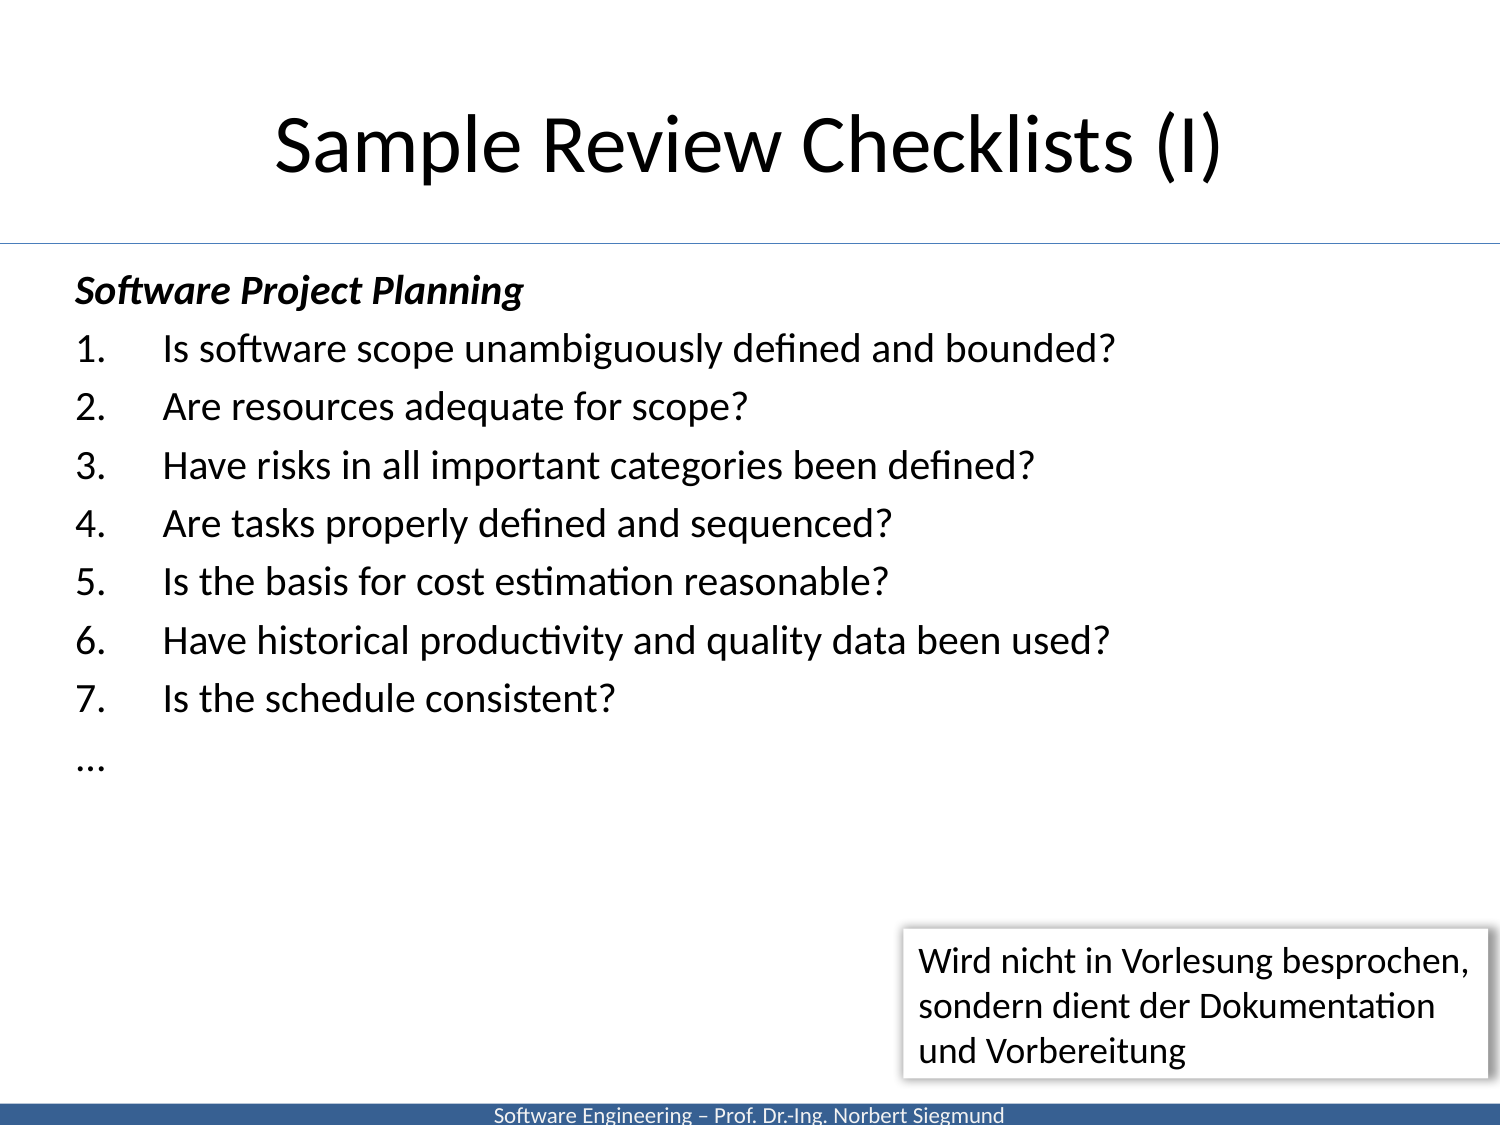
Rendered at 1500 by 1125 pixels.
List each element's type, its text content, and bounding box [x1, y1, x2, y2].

text_box Wird nicht in Vorlesung besprochen, sondern dient der Dokumentation und Vorbereitung [903, 928, 1489, 1079]
list Software Project Planning Is software scope unambiguously defined and bounded? Are resources adequate for scope? Have risks in all important categories been defined? Are tasks properly defined and sequenced? Is the basis for cost estimation reasonable? Have historical productivity and quality data been used? Is the schedule consistent? ... [75, 262, 1495, 1104]
title Sample Review Checklists (I) [75, 45, 1425, 233]
